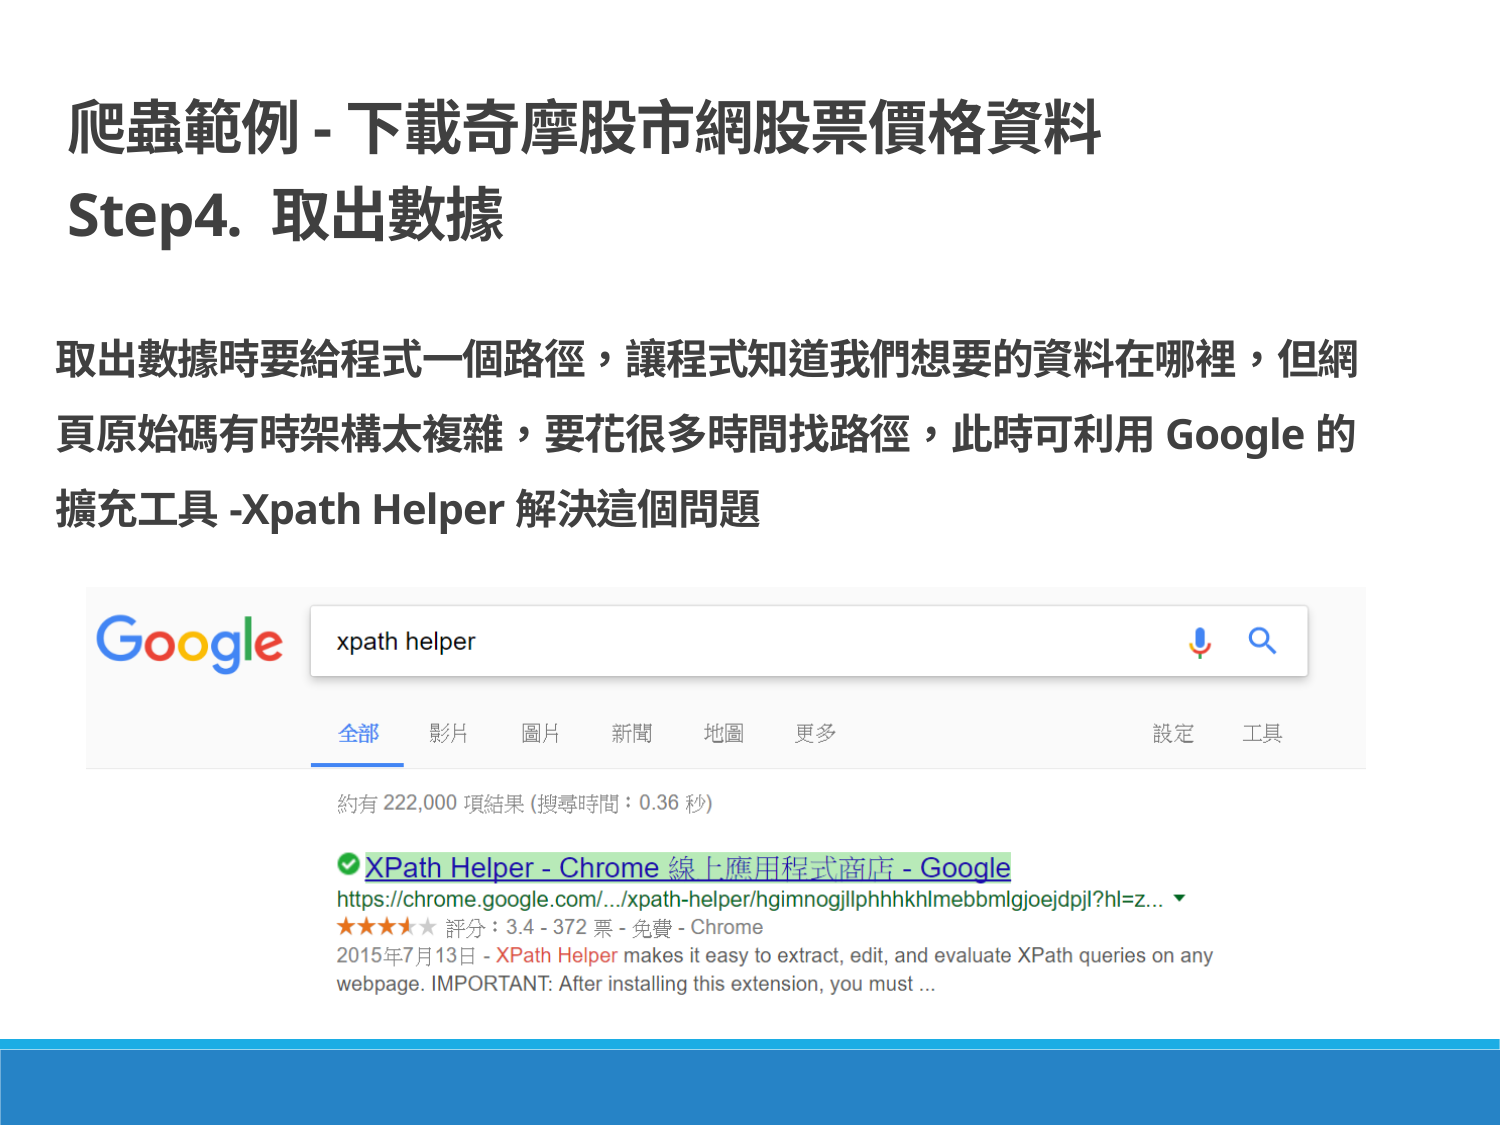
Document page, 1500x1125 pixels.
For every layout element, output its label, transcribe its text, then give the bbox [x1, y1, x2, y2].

text_box 取出數據時要給程式一個路徑，讓程式知道我們想要的資料在哪裡，但網頁原始碼有時架構太複雜，要花很多時間找路徑，此時可利用Google的擴充工具-Xpath Helper解決這個問題 [40, 300, 1412, 541]
picture [86, 587, 1367, 1013]
text_box 爬蟲範例-下載奇摩股市網股票價格資料 [52, 33, 1476, 119]
text_box Step4. 取出數據 [52, 119, 1476, 256]
